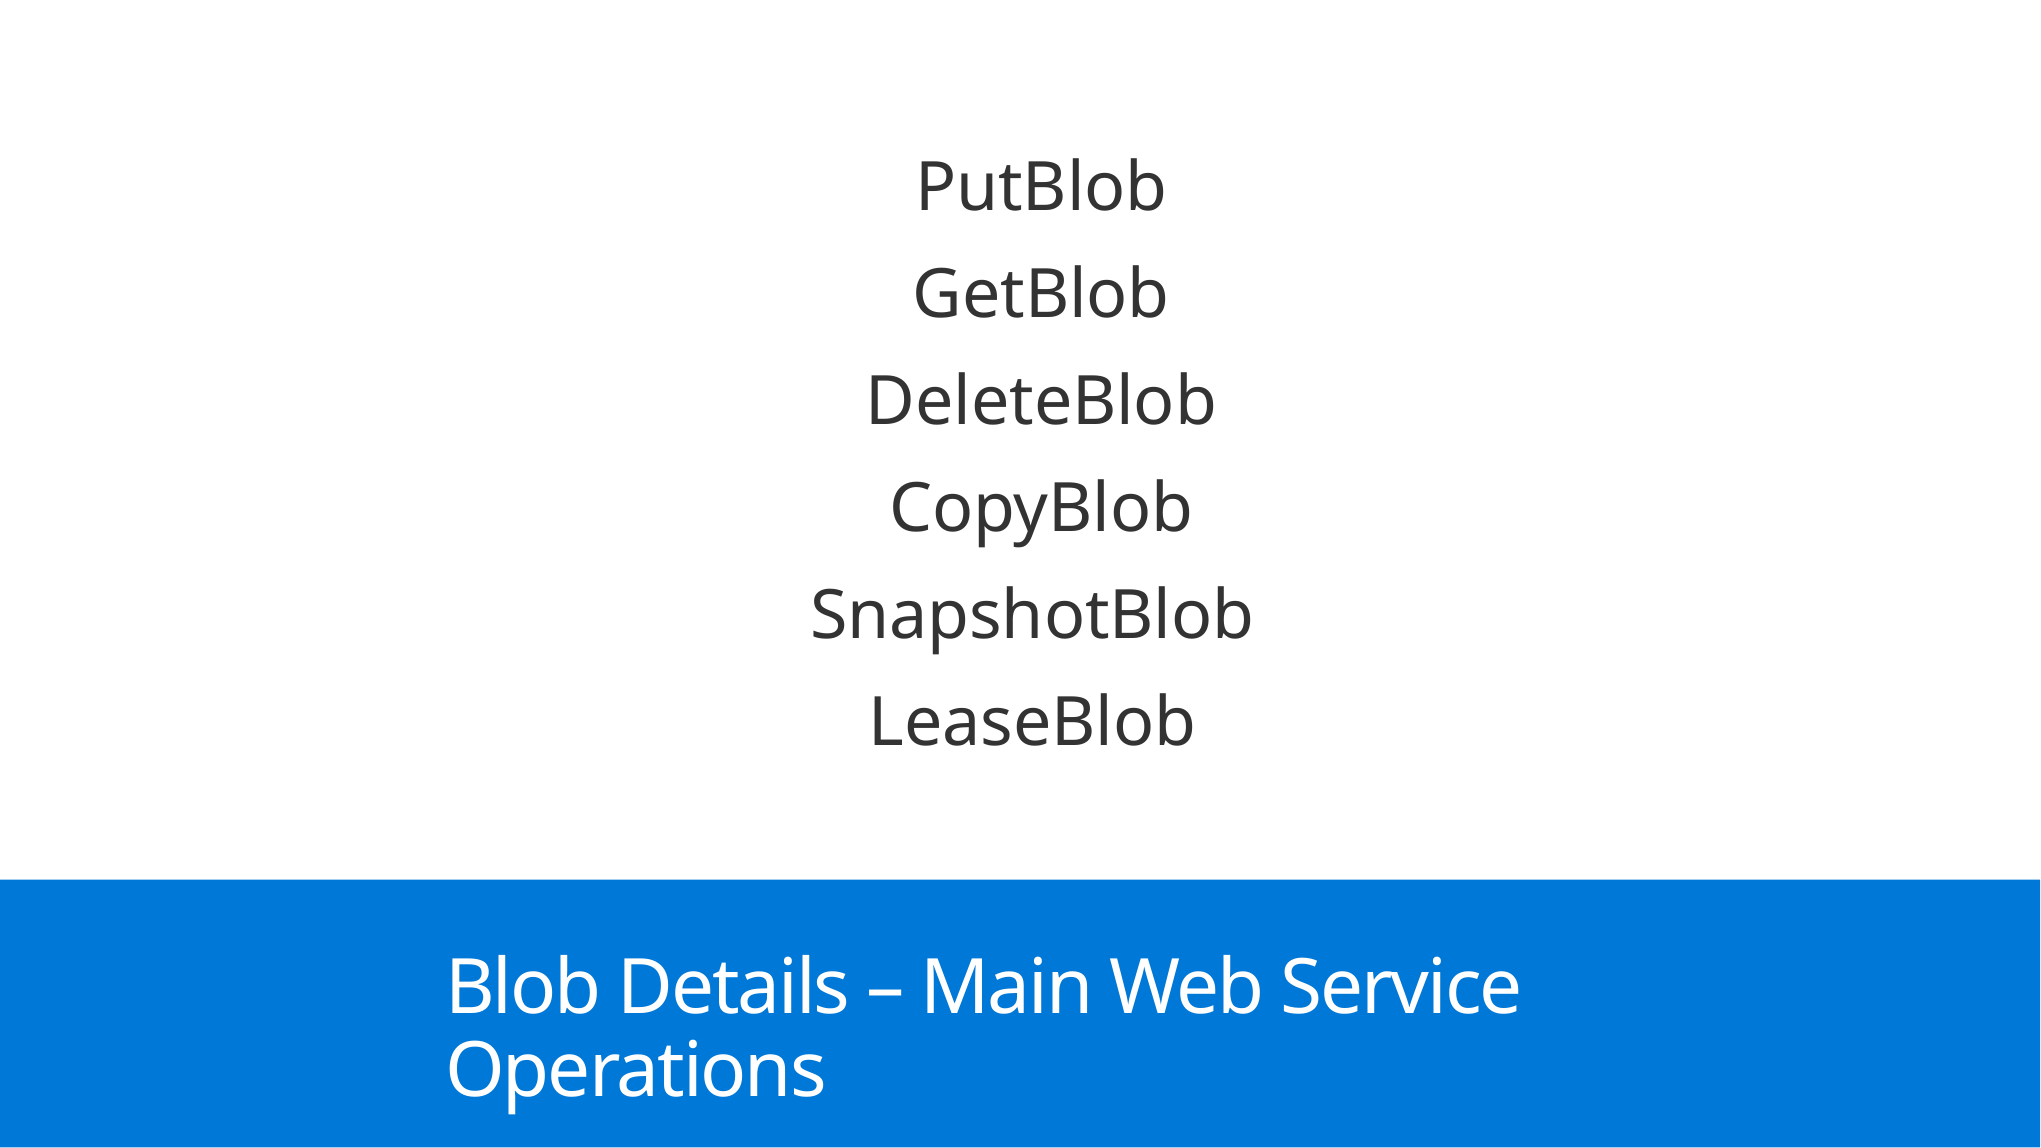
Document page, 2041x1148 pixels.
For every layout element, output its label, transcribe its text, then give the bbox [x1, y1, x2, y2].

text_box PutBlob GetBlob DeleteBlob CopyBlob SnapshotBlob LeaseBlob [541, 117, 1499, 784]
title Blob Details – Main Web Service Operations [421, 933, 1772, 1087]
